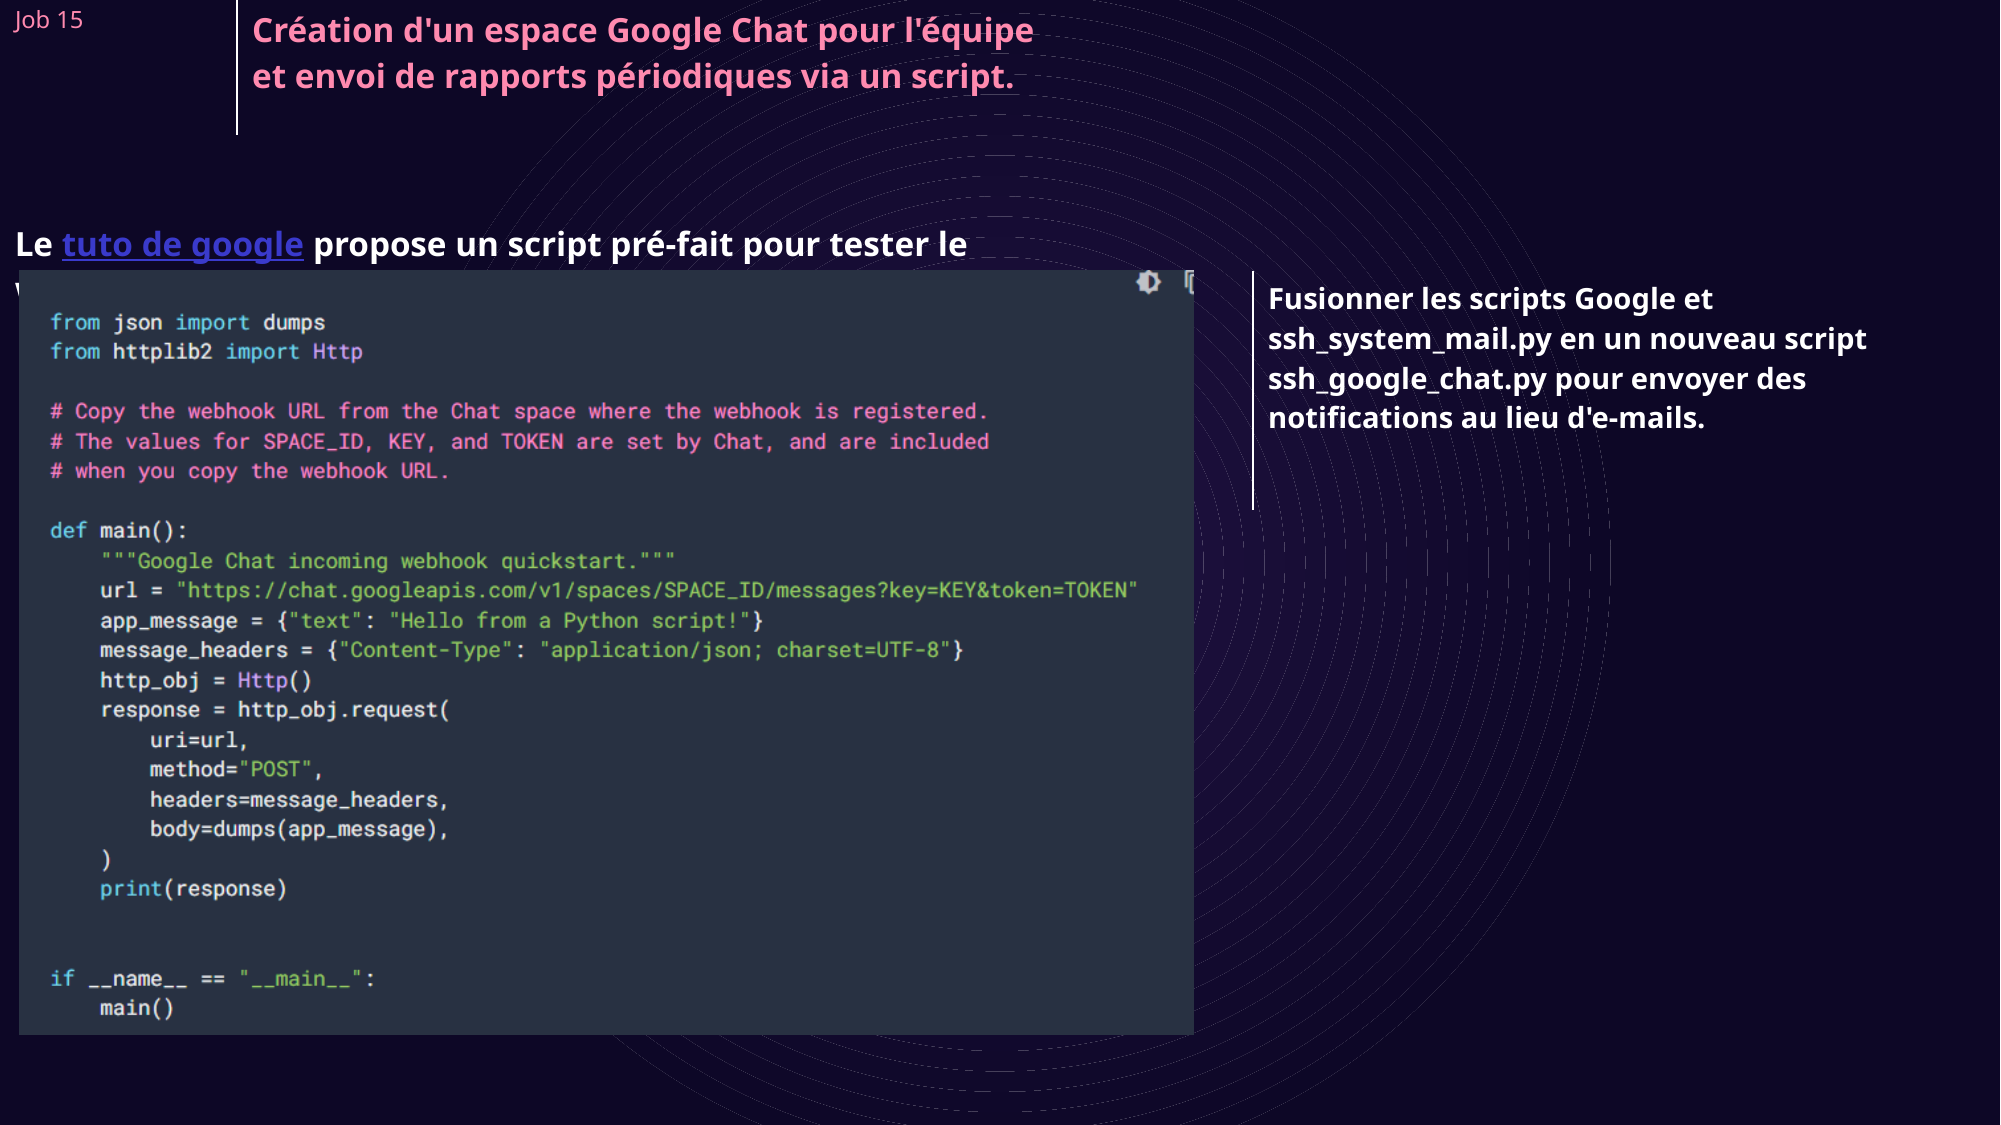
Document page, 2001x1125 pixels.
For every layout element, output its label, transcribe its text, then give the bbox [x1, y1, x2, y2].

picture [19, 270, 1194, 1035]
table_header Création d'un espace Google Chat pour l'équipe et envoi de rapports périodiques via un script. [238, 0, 1570, 135]
table_header Fusionner les scripts Google et ssh_system_mail.py en un nouveau script ssh_google_chat.py pour envoyer des notifications au lieu d'e-mails. [1254, 271, 1924, 510]
text_box Le tuto de google propose un script pré-fait pour tester le webhook. [0, 215, 1018, 316]
title Job 15 [0, 0, 236, 96]
